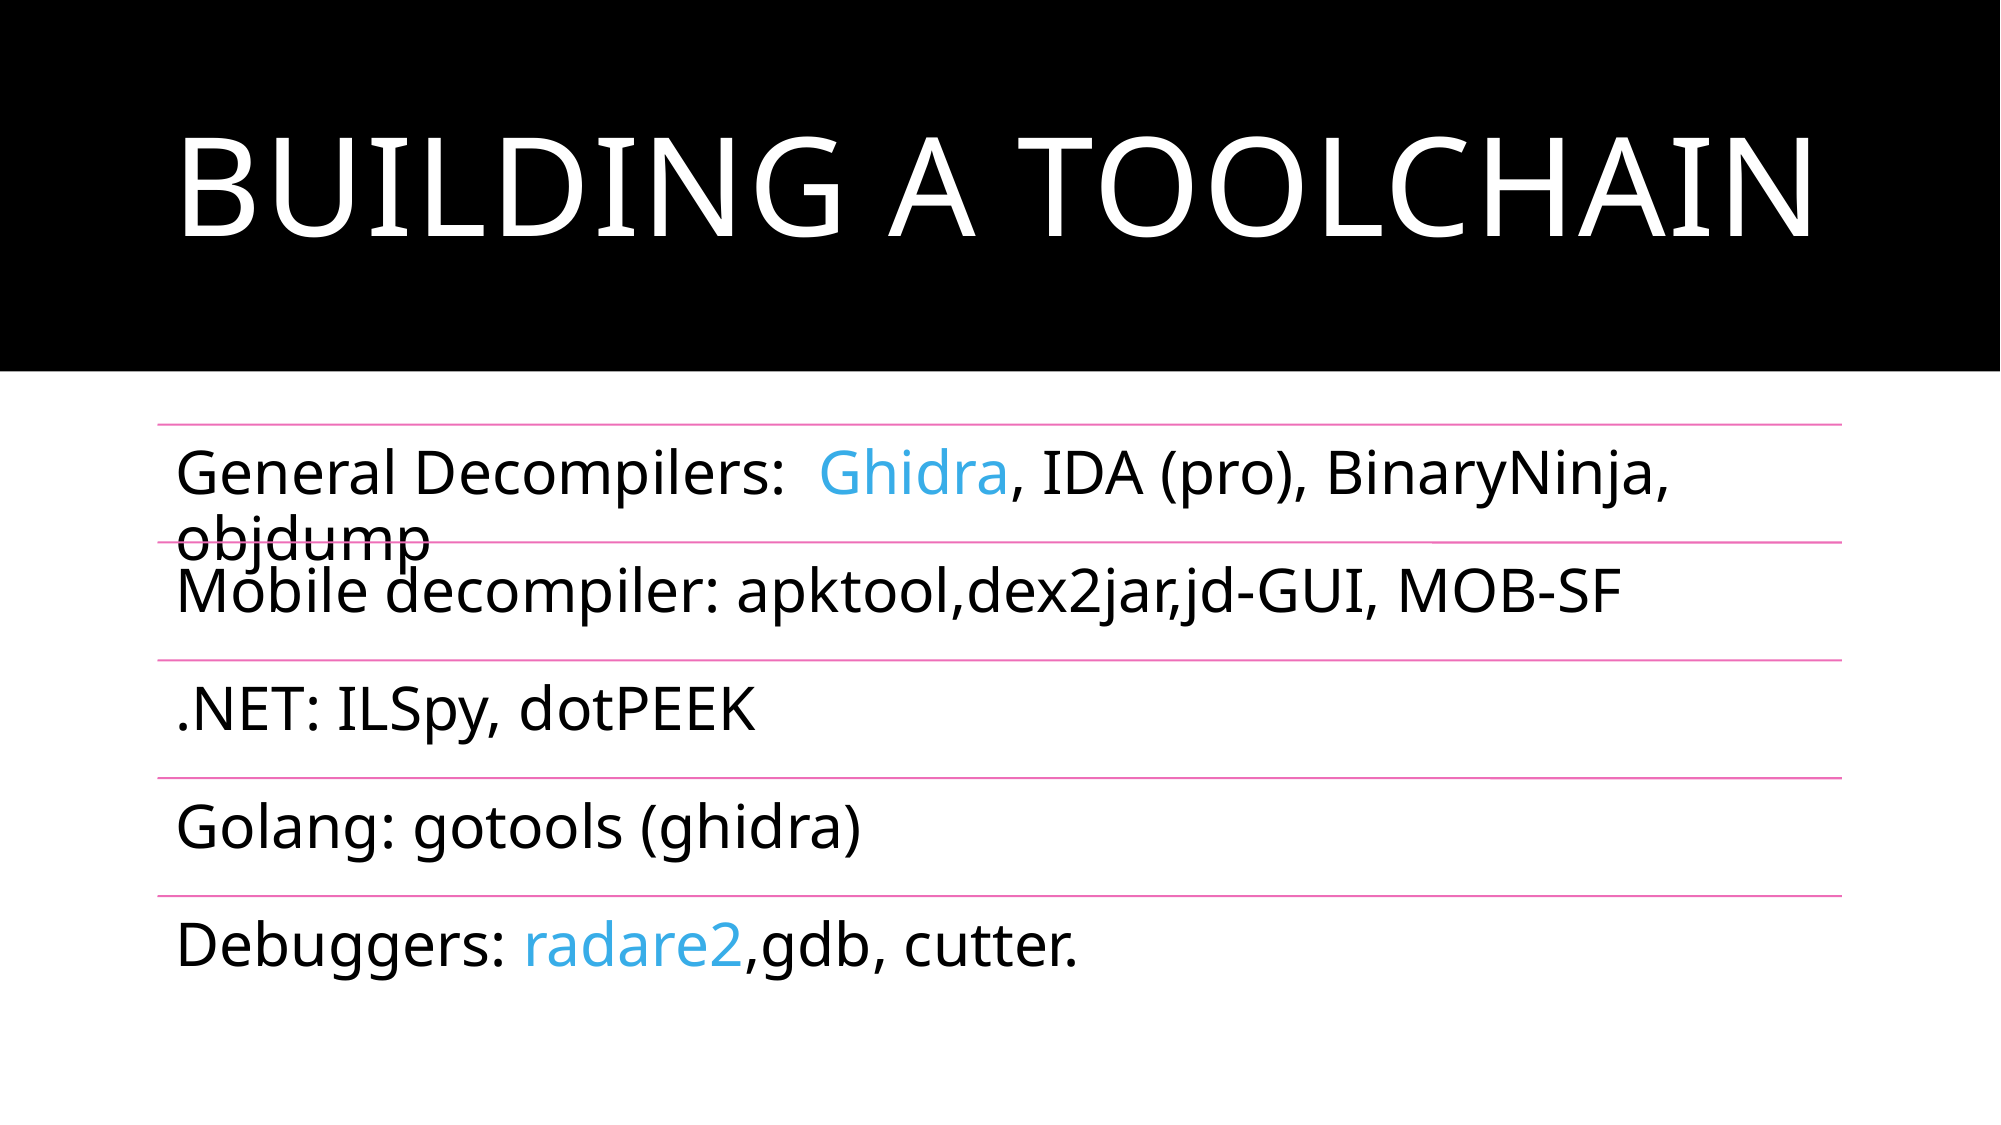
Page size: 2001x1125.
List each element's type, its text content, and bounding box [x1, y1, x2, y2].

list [157, 424, 1842, 1014]
title Building a Toolchain [157, 52, 1842, 332]
